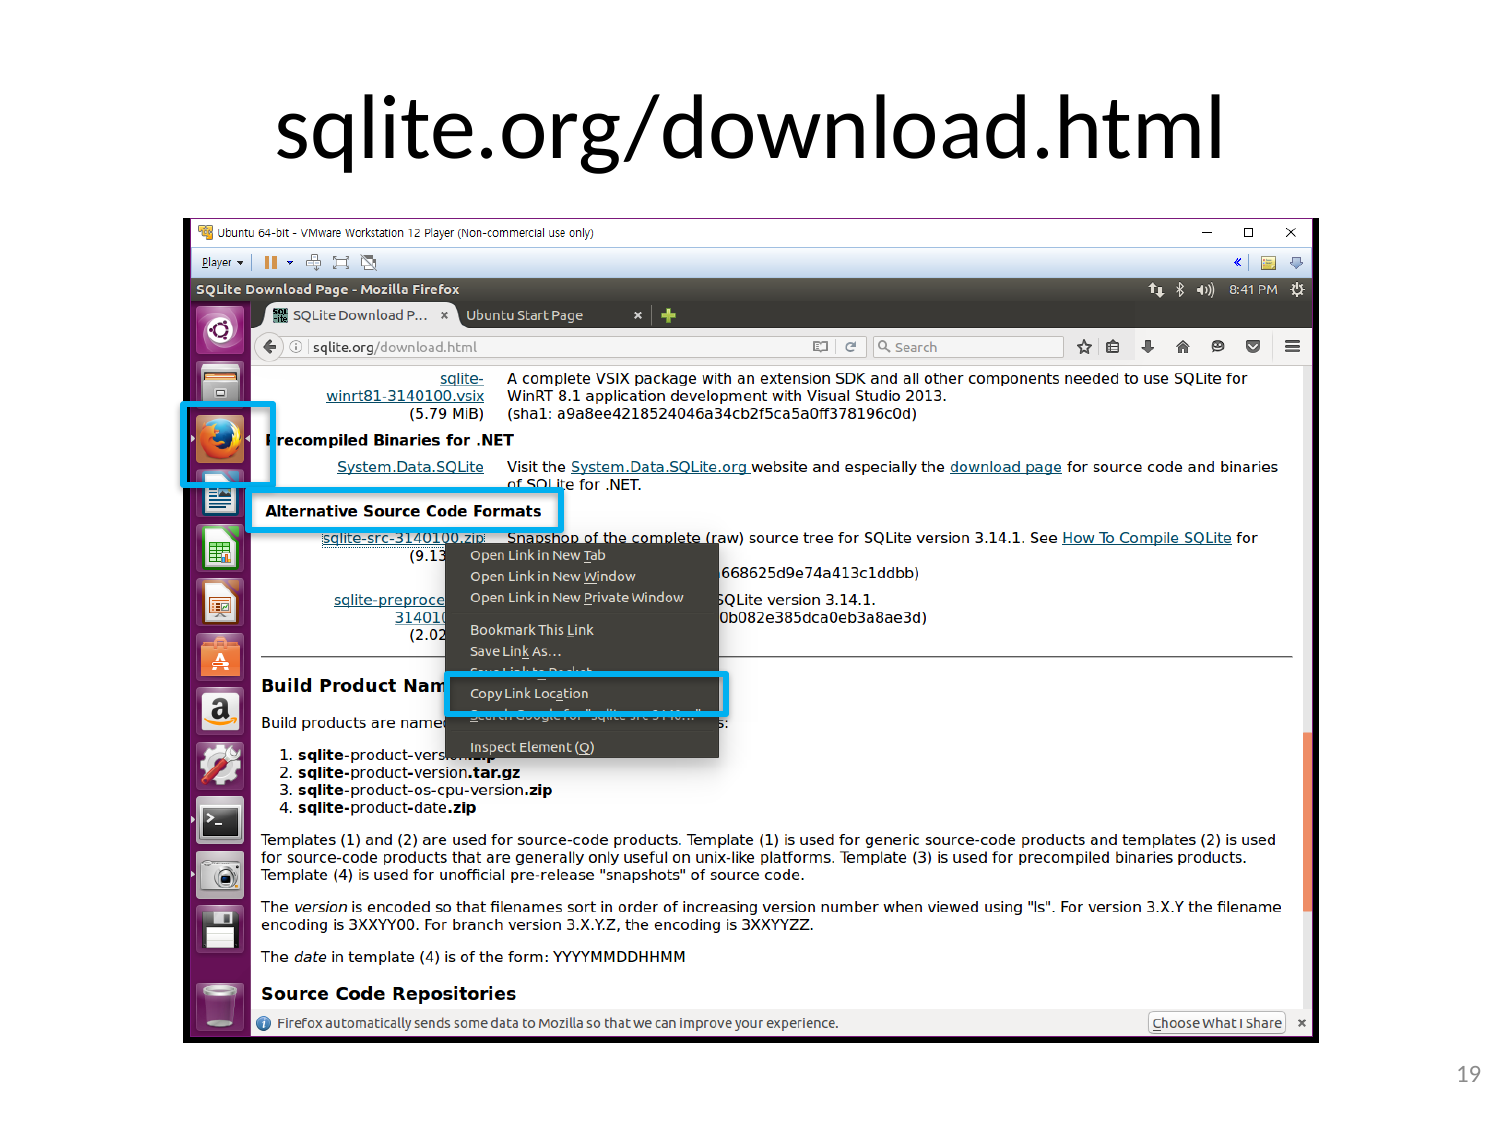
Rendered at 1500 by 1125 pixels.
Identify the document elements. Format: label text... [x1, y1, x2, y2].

slide_number 19 [1146, 1042, 1497, 1103]
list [183, 218, 1320, 1043]
title sqlite.org/download.html [101, 45, 1402, 198]
